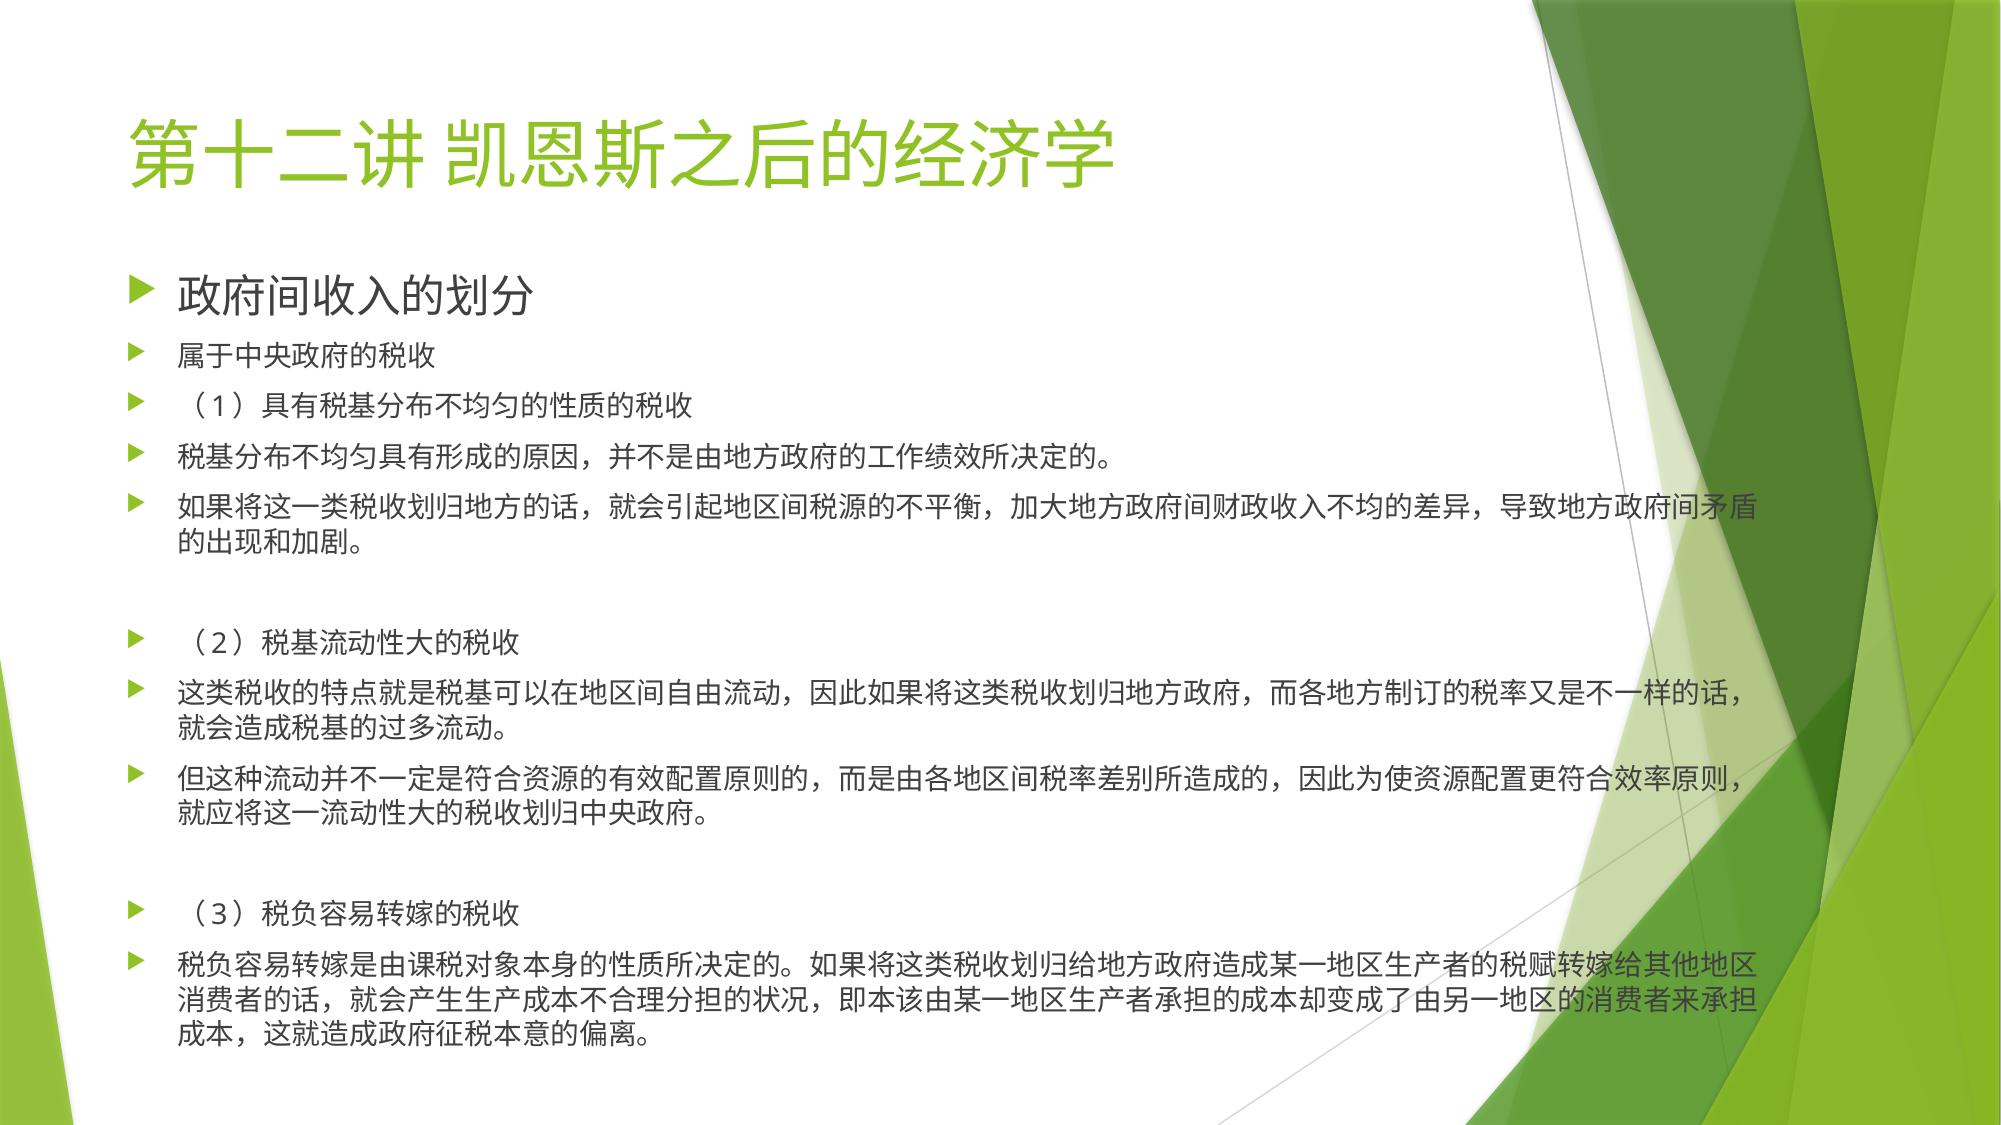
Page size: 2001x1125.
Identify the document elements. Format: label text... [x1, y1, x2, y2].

list 政府间收入的划分 属于中央政府的税收 （1）具有税基分布不均匀的性质的税收 税基分布不均匀具有形成的原因，并不是由地方政府的工作绩效所决定的。 如果将这一类税收划归地方的话，就会引起地区间税源的不平衡，加大地方政府间财政收入不均的差异，导致地方政府间矛盾的出现和加剧。 （2）税基流动性大的税收 这类税收的特点就是税基可以在地区间自由流动，因此如果将这类税收划归地方政府，而各地方制订的税率又是不一样的话，就会造成税基的过多流动。 但这种流动并不一定是符合资源的有效配置原则的，而是由各地区间税率差别所造成的，因此为使资源配置更符合效率原则，就应将这一流动性大的税收划归中央政府。 （3）税负容易转嫁的税收 税负容易转嫁是由课税对象本身的性质所决定的。如果将这类税收划归给地方政府造成某一地区生产者的税赋转嫁给其他地区消费者的话，就会产生生产成本不合理分担的状况，即本该由某一地区生产者承担的成本却变成了由另一地区的消费者来承担成本，这就造成政府征税本意的偏离。 [111, 260, 1776, 1062]
title 第十二讲 凯恩斯之后的经济学 [111, 99, 1522, 317]
